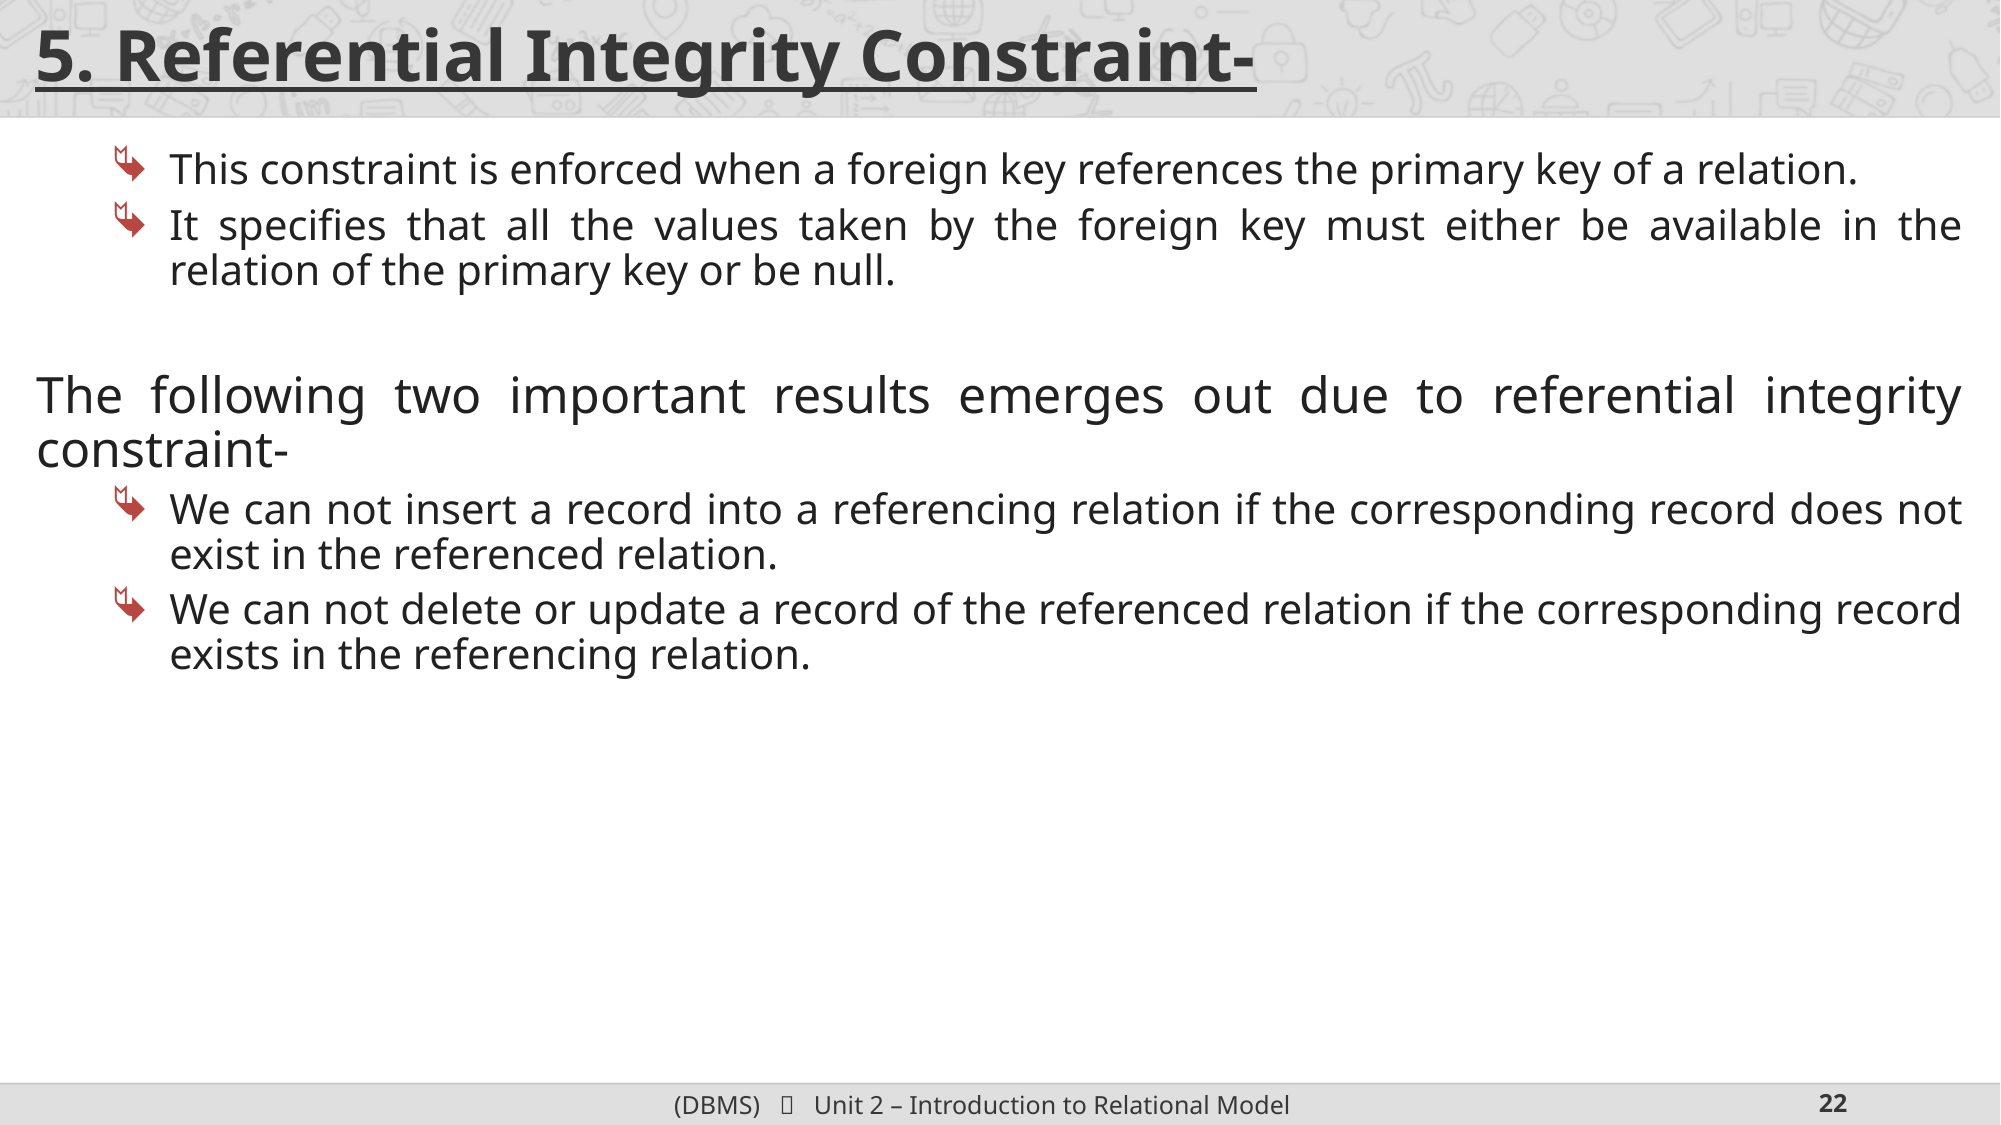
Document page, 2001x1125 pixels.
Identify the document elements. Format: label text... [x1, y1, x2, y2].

list This constraint is enforced when a foreign key references the primary key of a relation. It specifies that all the values taken by the foreign key must either be available in the relation of the primary key or be null. The following two important results emerges out due to referential integrity constraint- We can not insert a record into a referencing relation if the corresponding record does not exist in the referenced relation. We can not delete or update a record of the referenced relation if the corresponding record exists in the referencing relation. [21, 141, 1979, 1059]
title 5. Referential Integrity Constraint- [0, 0, 2000, 117]
